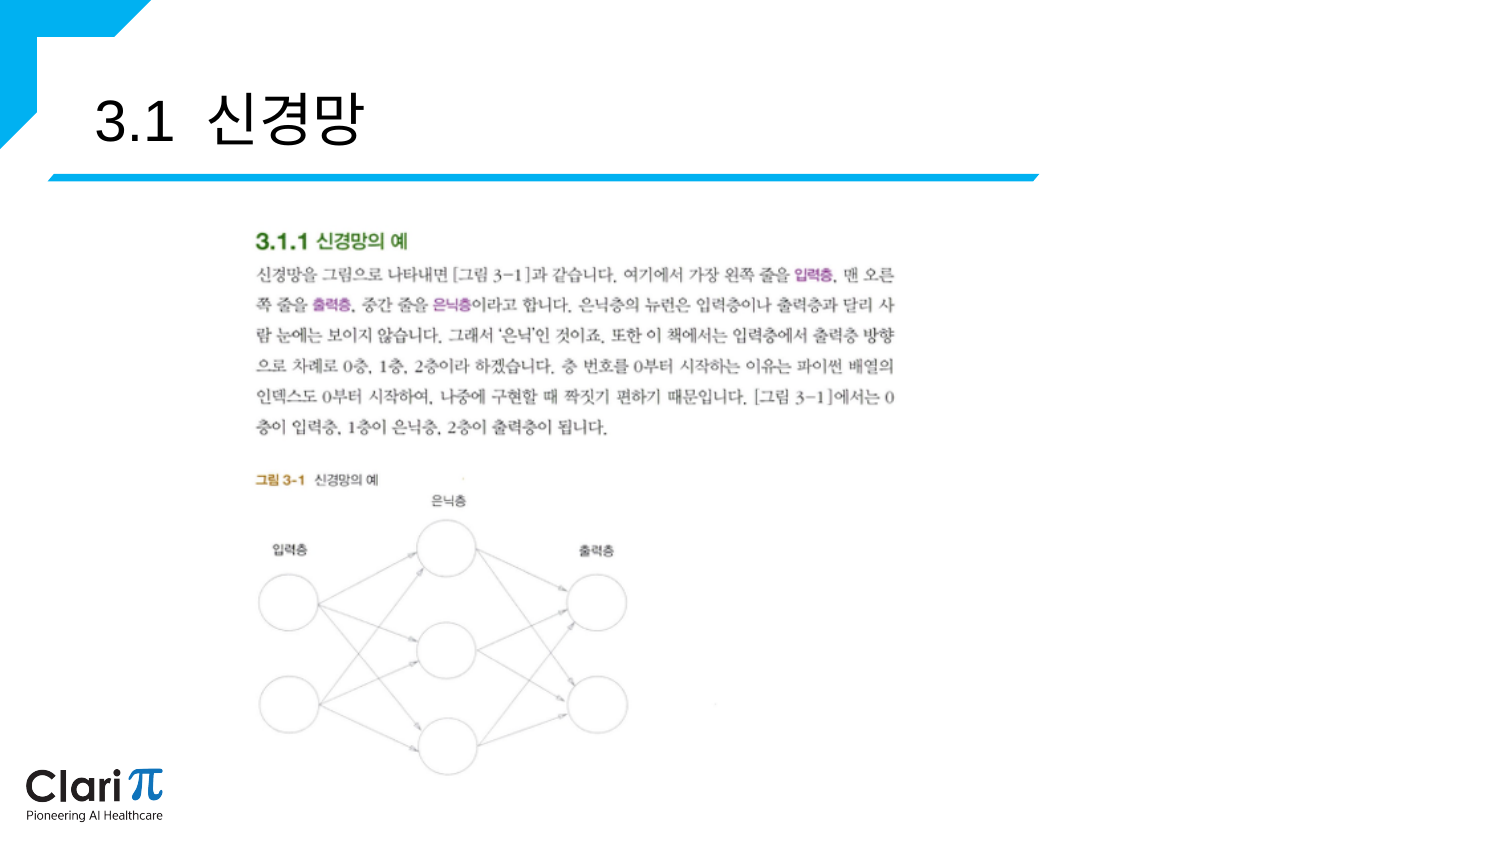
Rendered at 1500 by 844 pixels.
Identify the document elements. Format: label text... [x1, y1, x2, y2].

picture [219, 214, 951, 796]
list 3.1 신경망 [75, 75, 1437, 164]
picture [16, 759, 173, 825]
